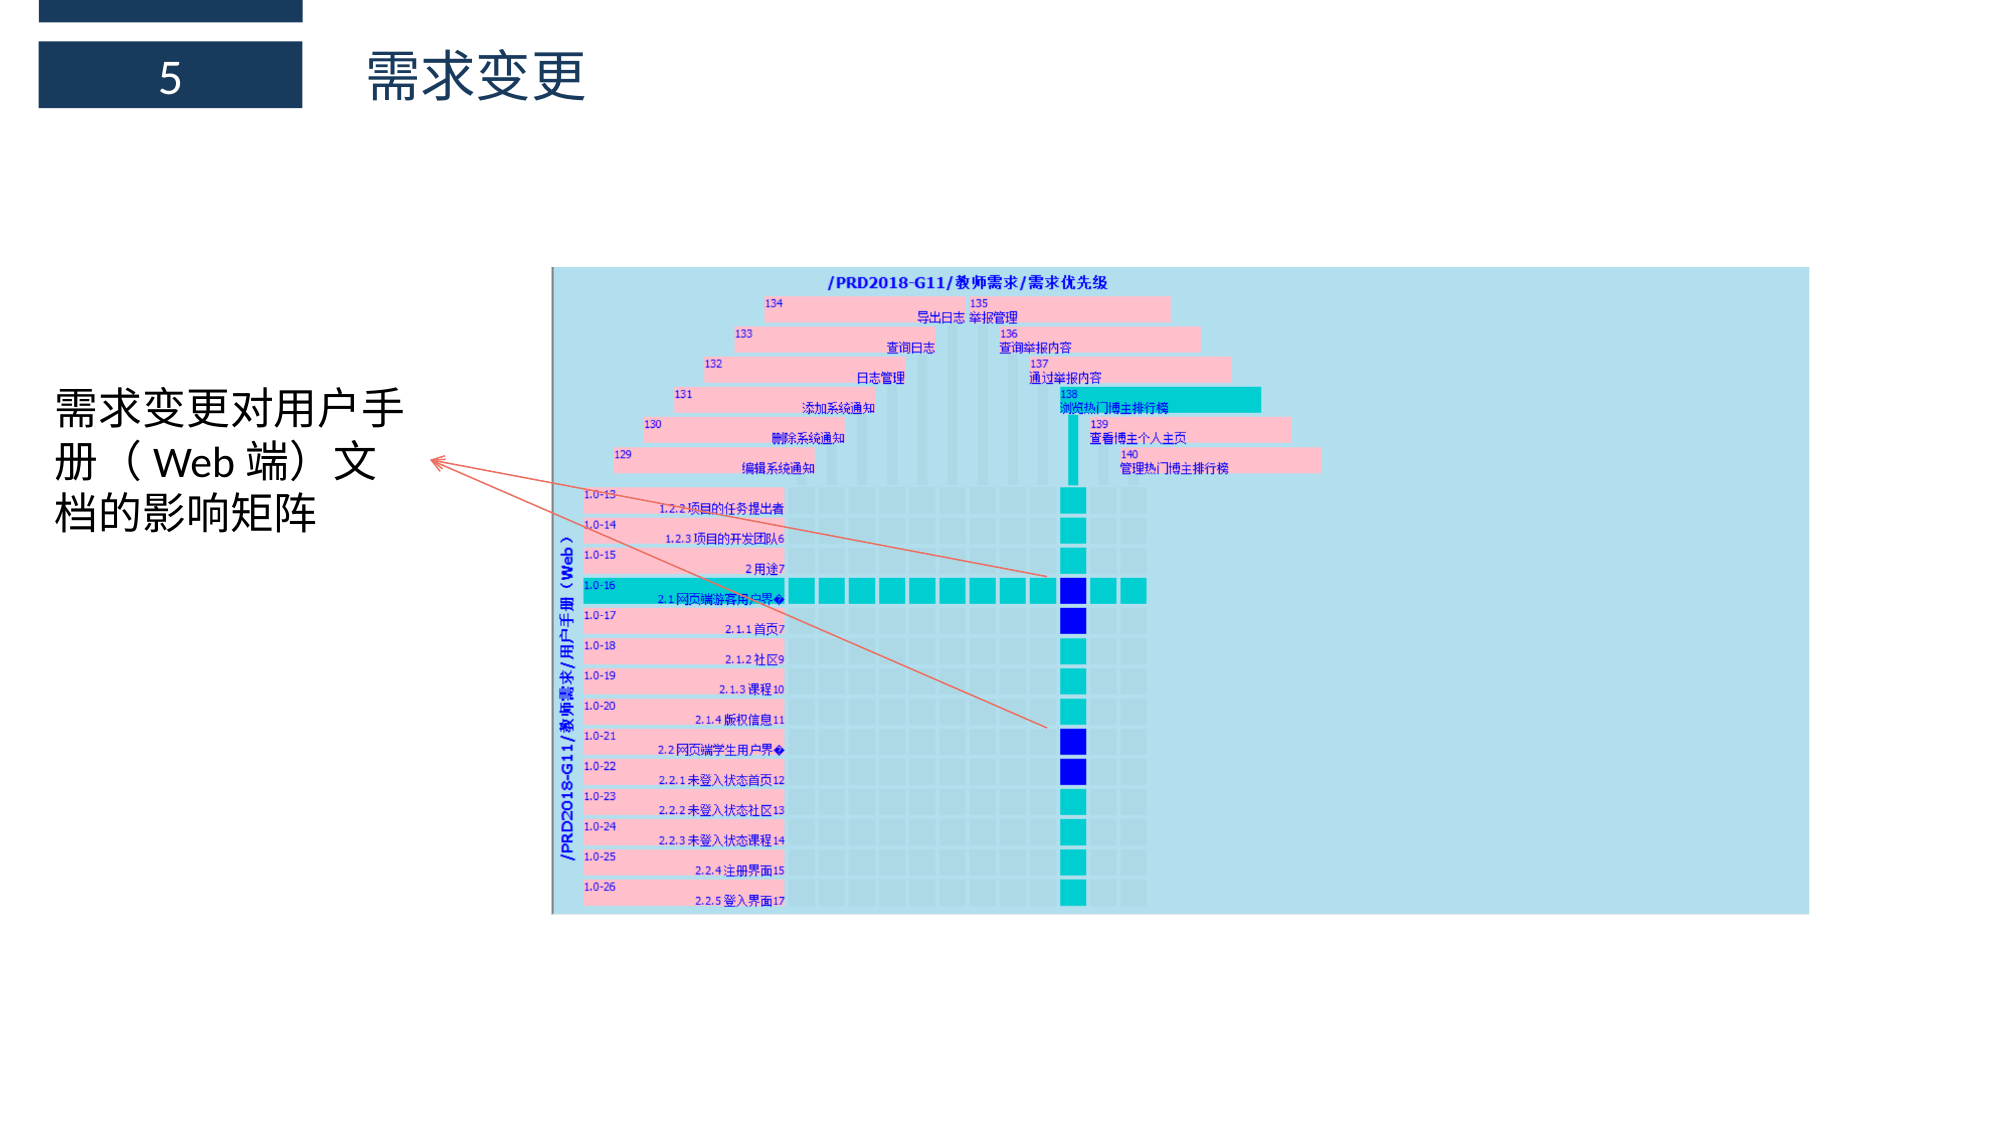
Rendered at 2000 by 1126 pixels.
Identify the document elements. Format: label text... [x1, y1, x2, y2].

text_box 5 [37, 39, 305, 110]
text_box 需求变更 [350, 33, 1344, 115]
text_box 需求变更对用户手册（Web端）文档的影响矩阵 [40, 373, 431, 546]
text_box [429, 460, 1048, 729]
picture [550, 267, 1810, 915]
text_box [37, 0, 305, 24]
